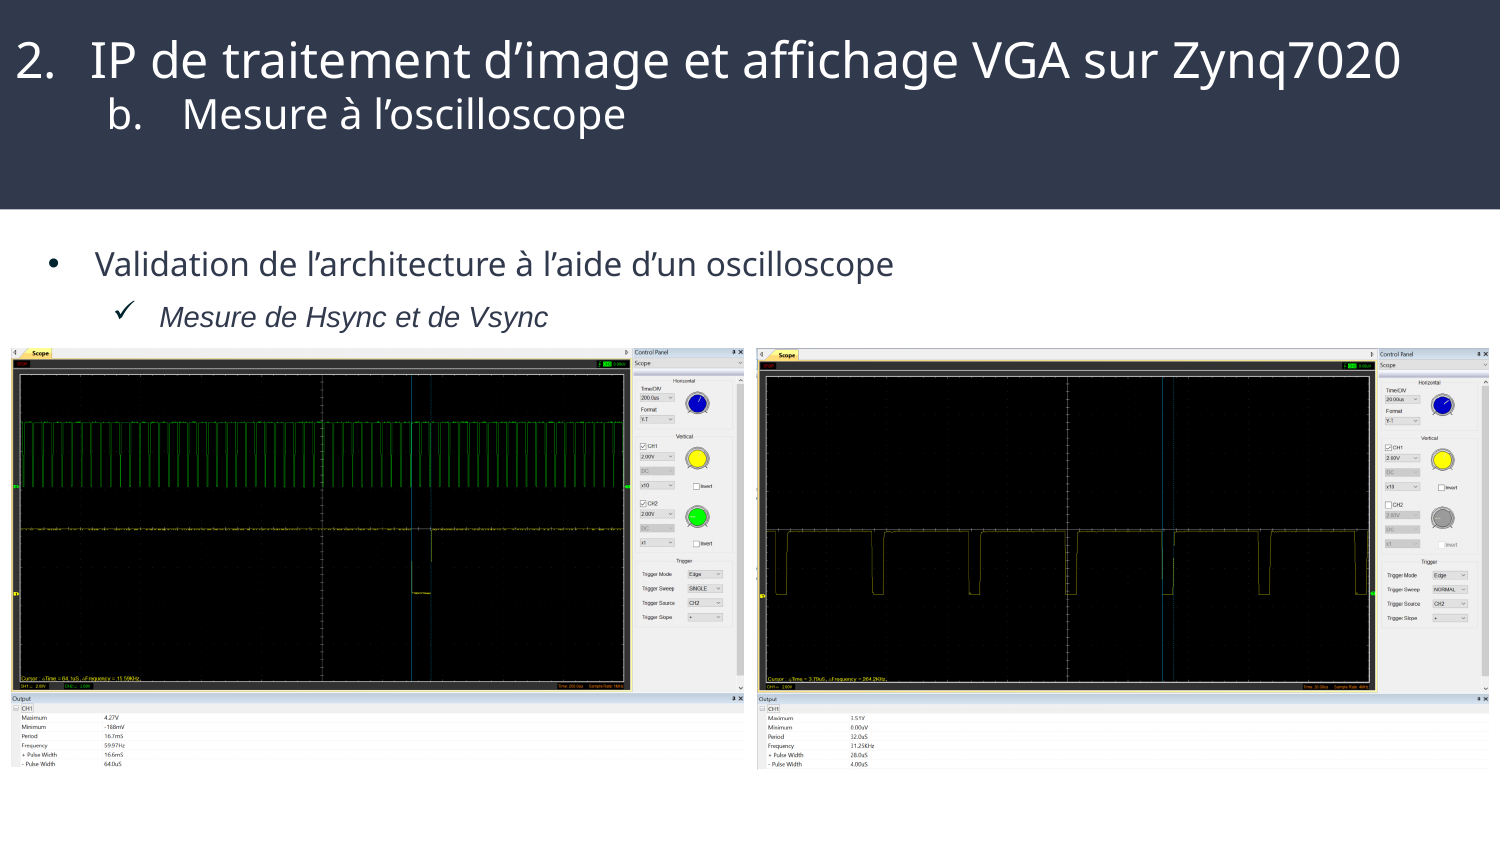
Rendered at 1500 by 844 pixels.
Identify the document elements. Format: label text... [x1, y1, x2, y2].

text_box Mesure de Hsync et de Vsync [97, 283, 602, 347]
picture [756, 348, 1489, 770]
text_box Validation de l’architecture à l’aide d’un oscilloscope [32, 227, 1133, 293]
text_box IP de traitement d’image et affichage VGA sur Zynq7020 Mesure à l’oscilloscope [0, 13, 1500, 197]
picture [11, 348, 744, 767]
